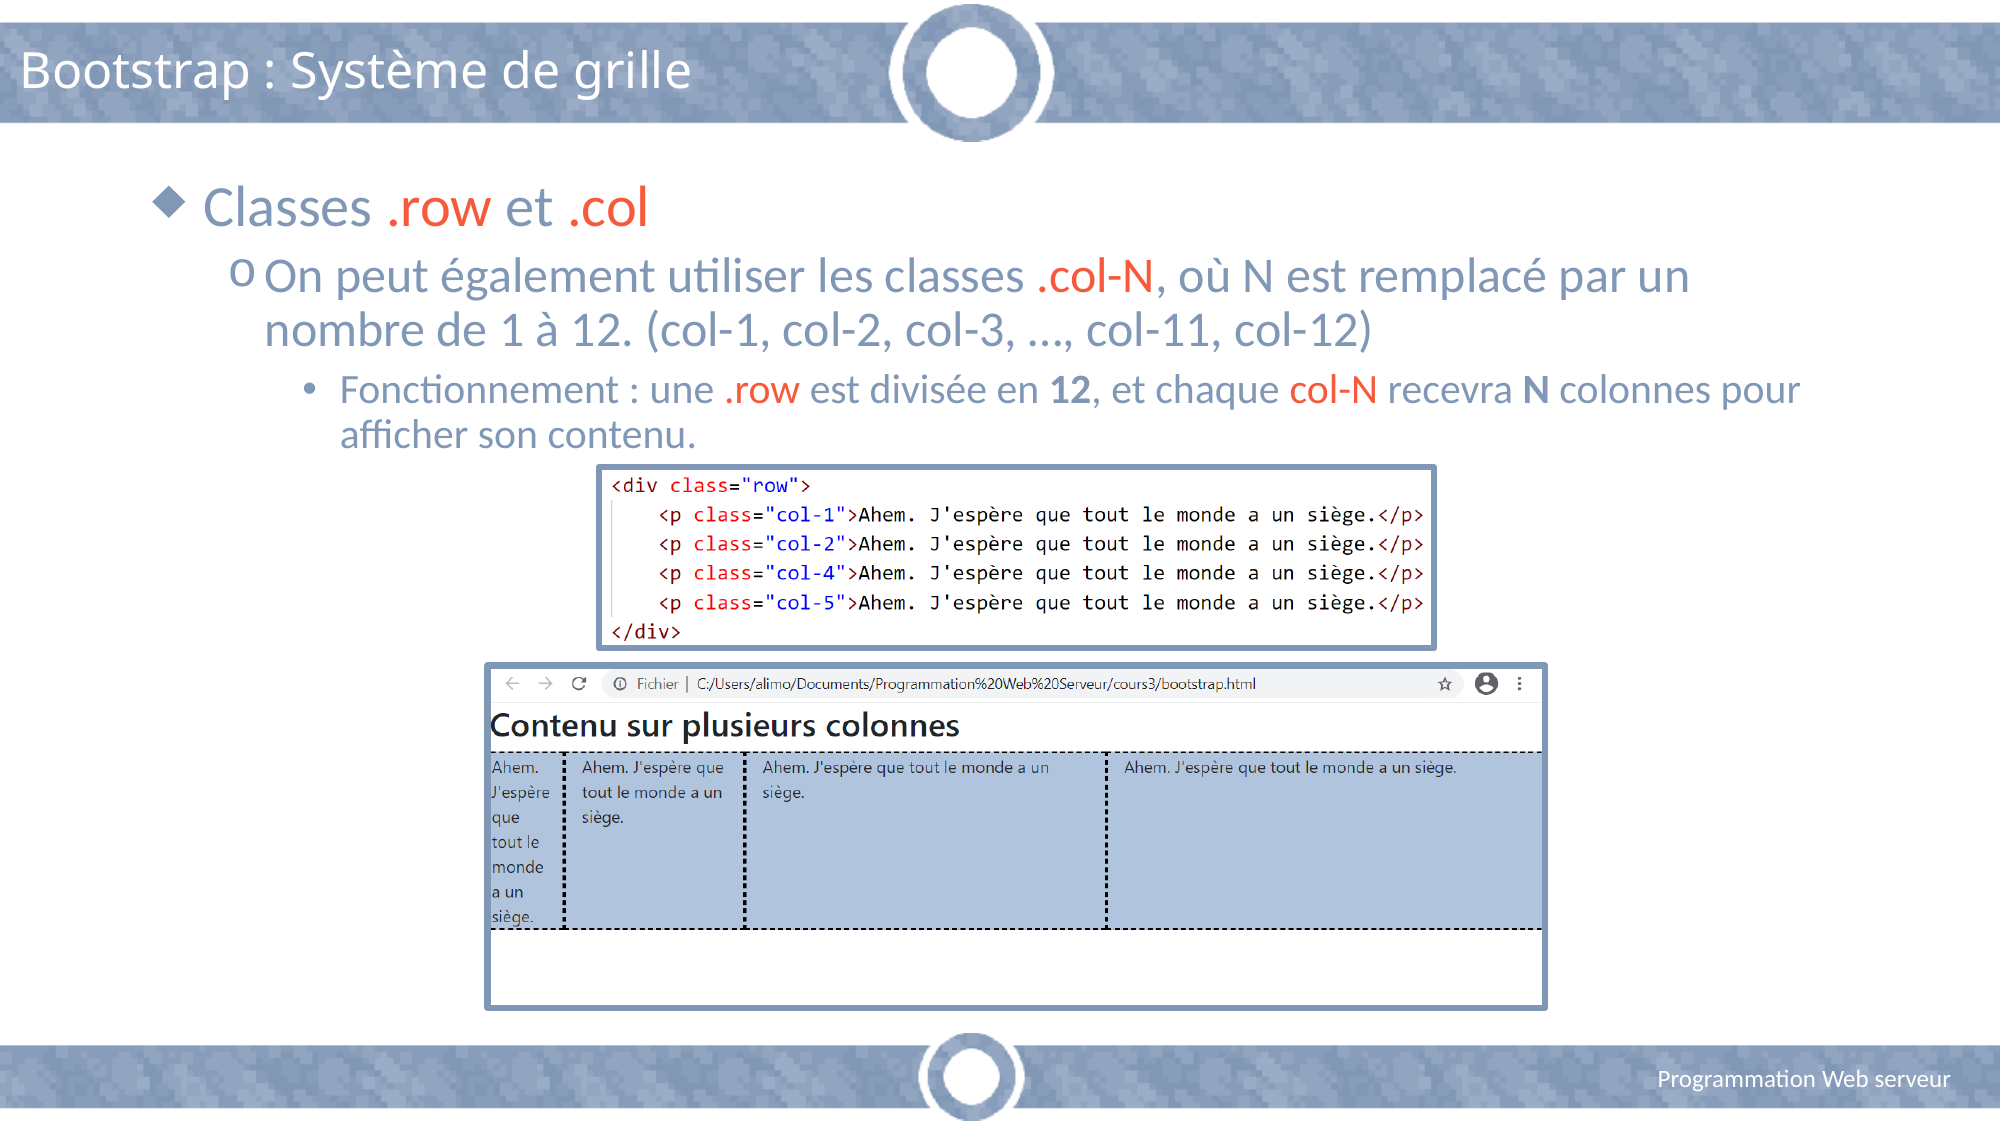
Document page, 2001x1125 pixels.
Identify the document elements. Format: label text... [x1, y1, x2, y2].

picture [601, 470, 1431, 646]
title Bootstrap : Système de grille [4, 22, 884, 123]
list Classes .row et .col On peut également utiliser les classes .col-N, où N est remplacé par un nombre de 1 à 12. (col-1, col-2, col-3, …, col-11, col-12) Fonctionnement : une .row est divisée en 12, et chaque col-N recevra N colonnes pour afficher son contenu. [137, 168, 1863, 1014]
picture [490, 668, 1542, 1005]
picture [0, 4, 2000, 142]
picture [0, 1033, 2000, 1121]
